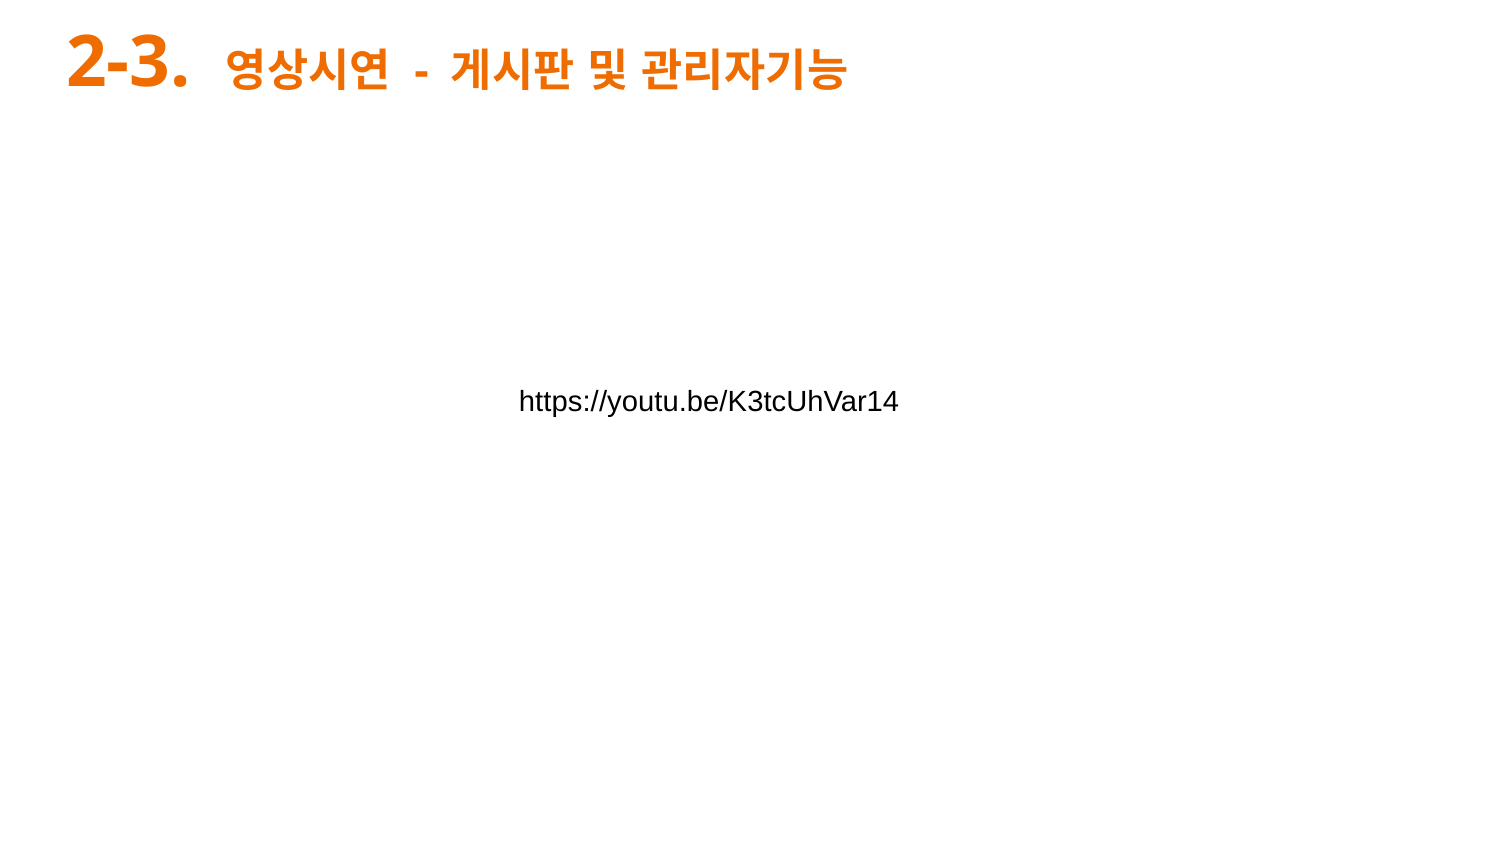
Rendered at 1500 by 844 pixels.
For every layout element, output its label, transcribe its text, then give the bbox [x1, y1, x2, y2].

text_box https://youtu.be/K3tcUhVar14 [503, 366, 996, 432]
title 2-3. 영상시연 - 게시판 및 관리자기능 [51, 0, 1449, 116]
